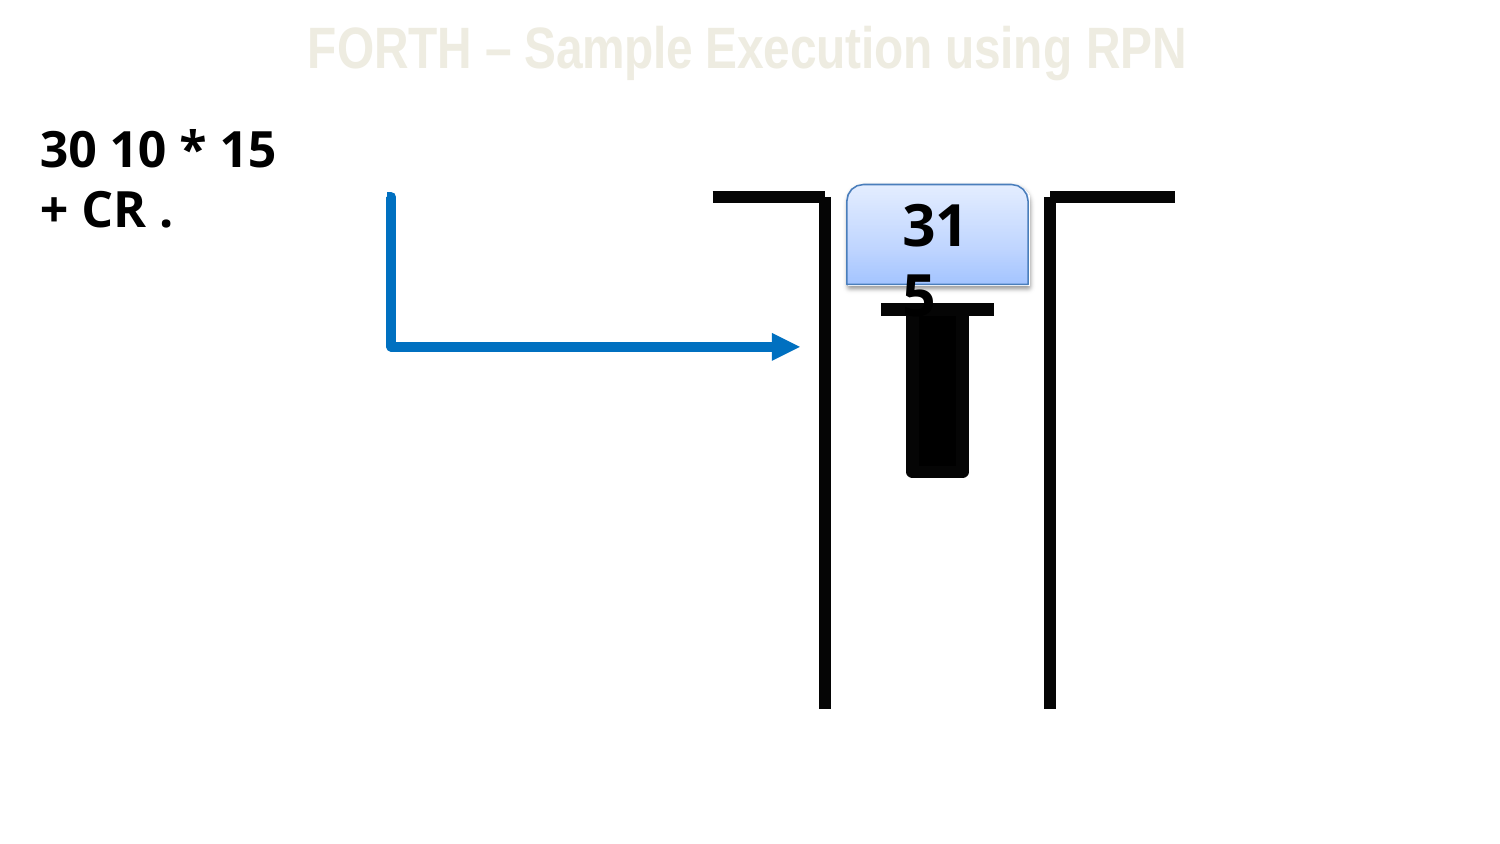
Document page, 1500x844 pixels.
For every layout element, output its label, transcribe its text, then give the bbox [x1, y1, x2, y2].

title FORTH – Sample Execution using RPN [305, 8, 1195, 152]
text_box 30 10 * 15 + CR . [37, 115, 303, 238]
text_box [838, 179, 1037, 479]
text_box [382, 190, 832, 710]
